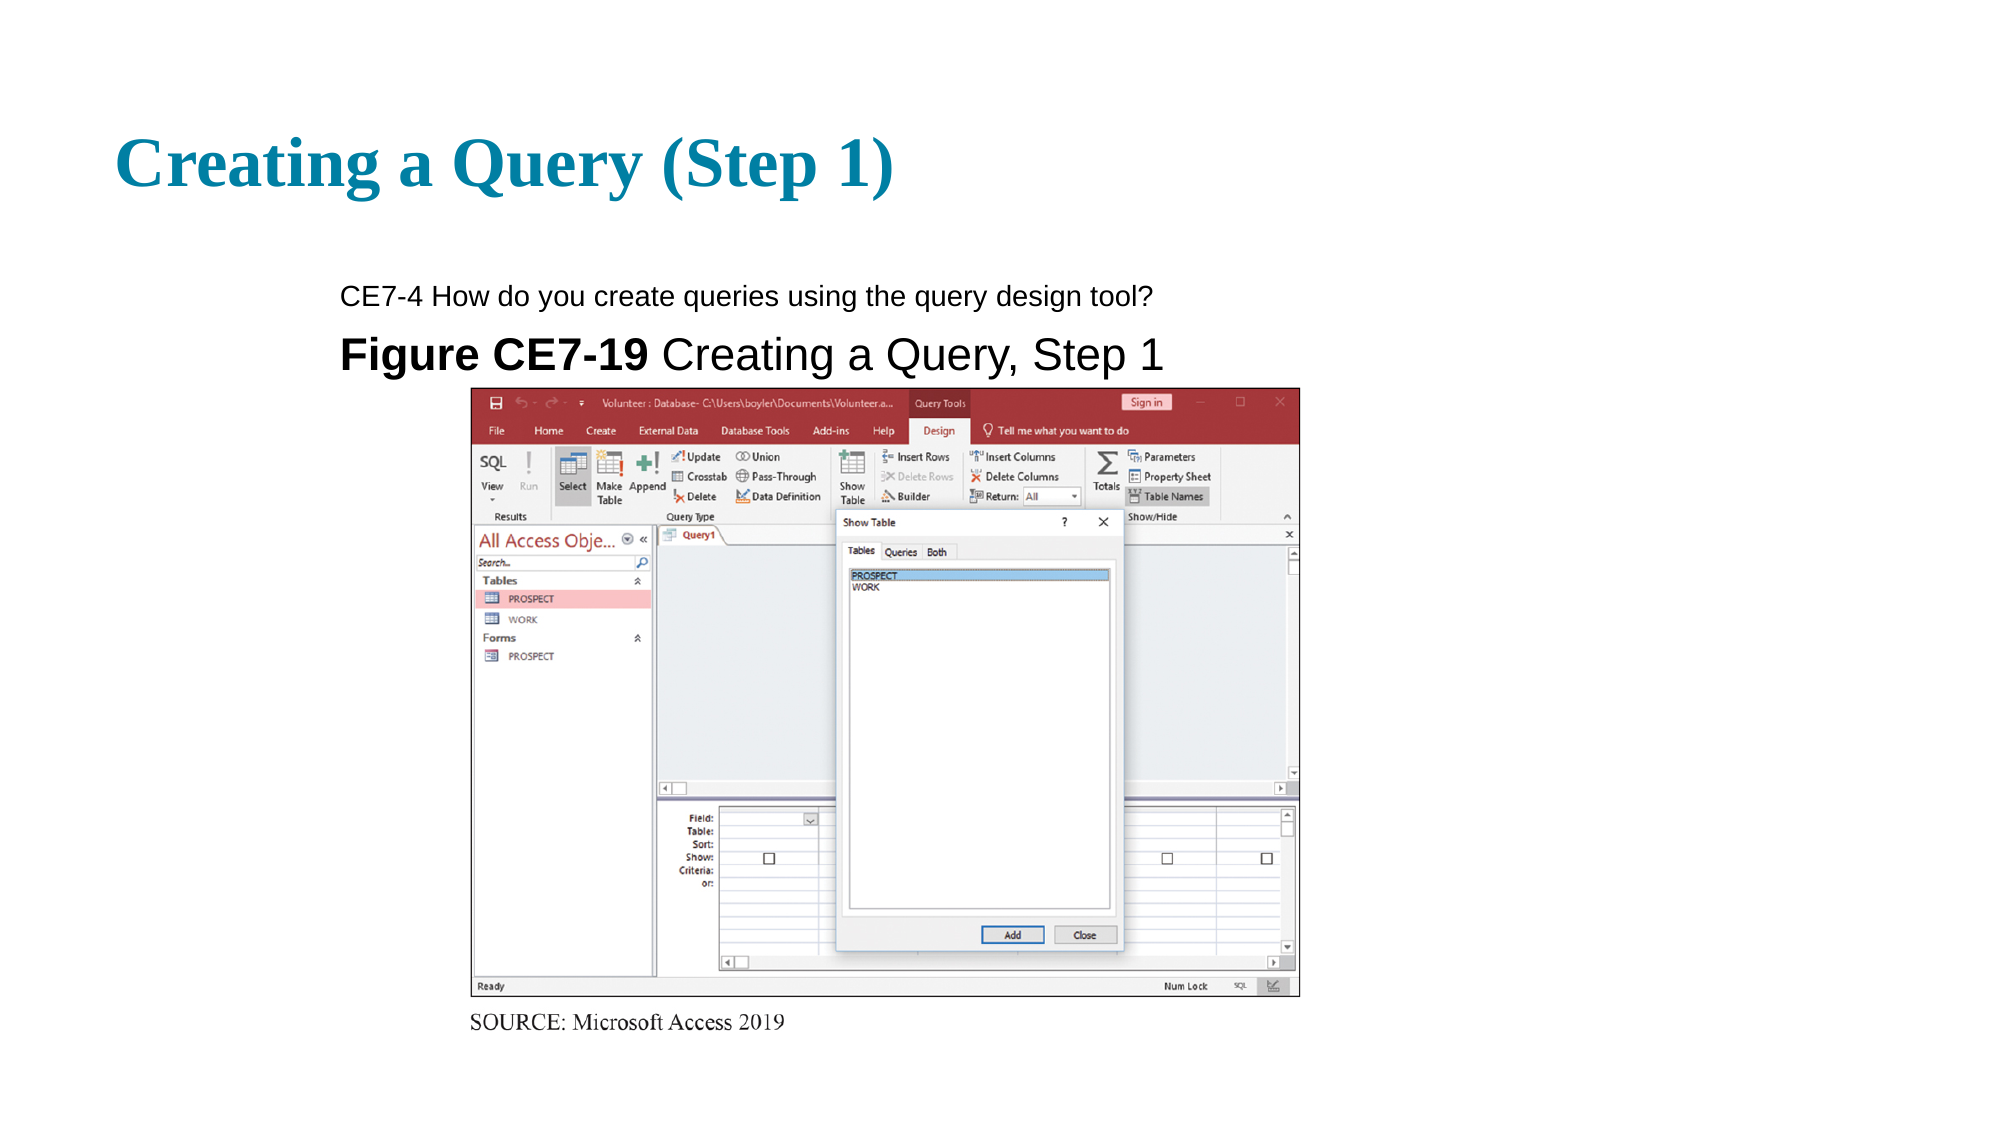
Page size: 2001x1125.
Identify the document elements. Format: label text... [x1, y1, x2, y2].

picture [469, 386, 1301, 1031]
list CE 7-4 How do you create queries using the query design tool? Figure C E 7-19 Creating a Query, Step 1 [324, 262, 1675, 377]
title Creating a Query (Step 1) [99, 35, 1900, 216]
